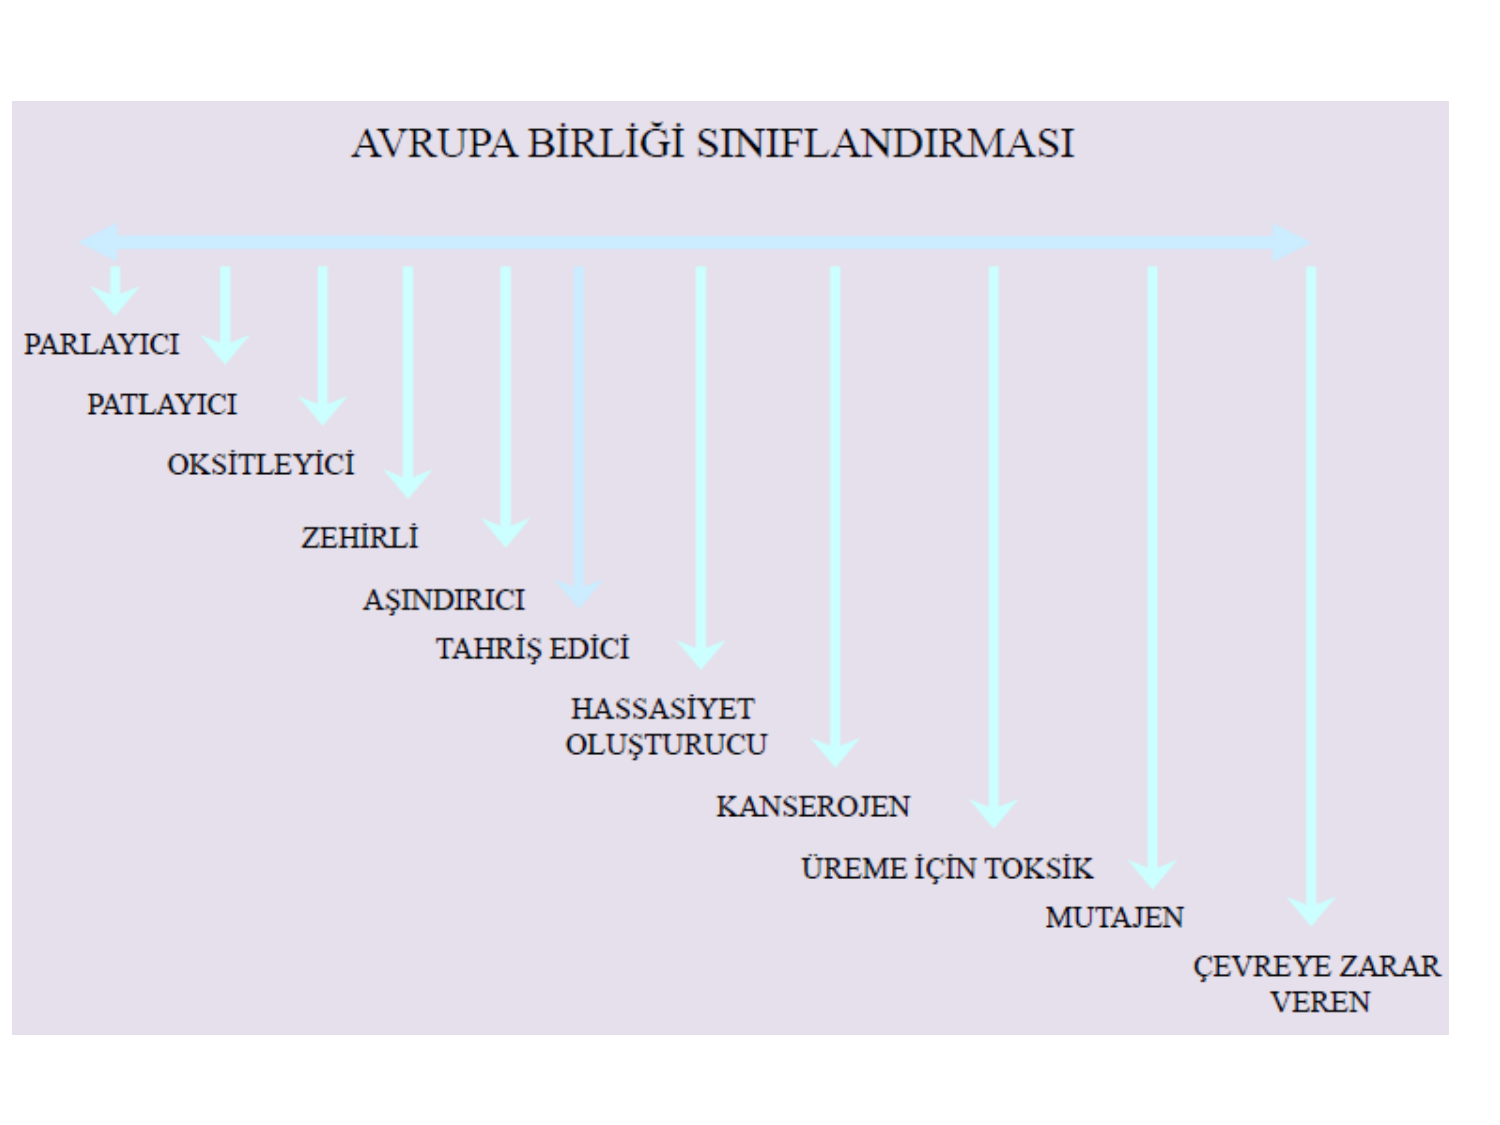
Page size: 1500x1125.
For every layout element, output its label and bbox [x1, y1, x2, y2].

list [12, 101, 1449, 1036]
